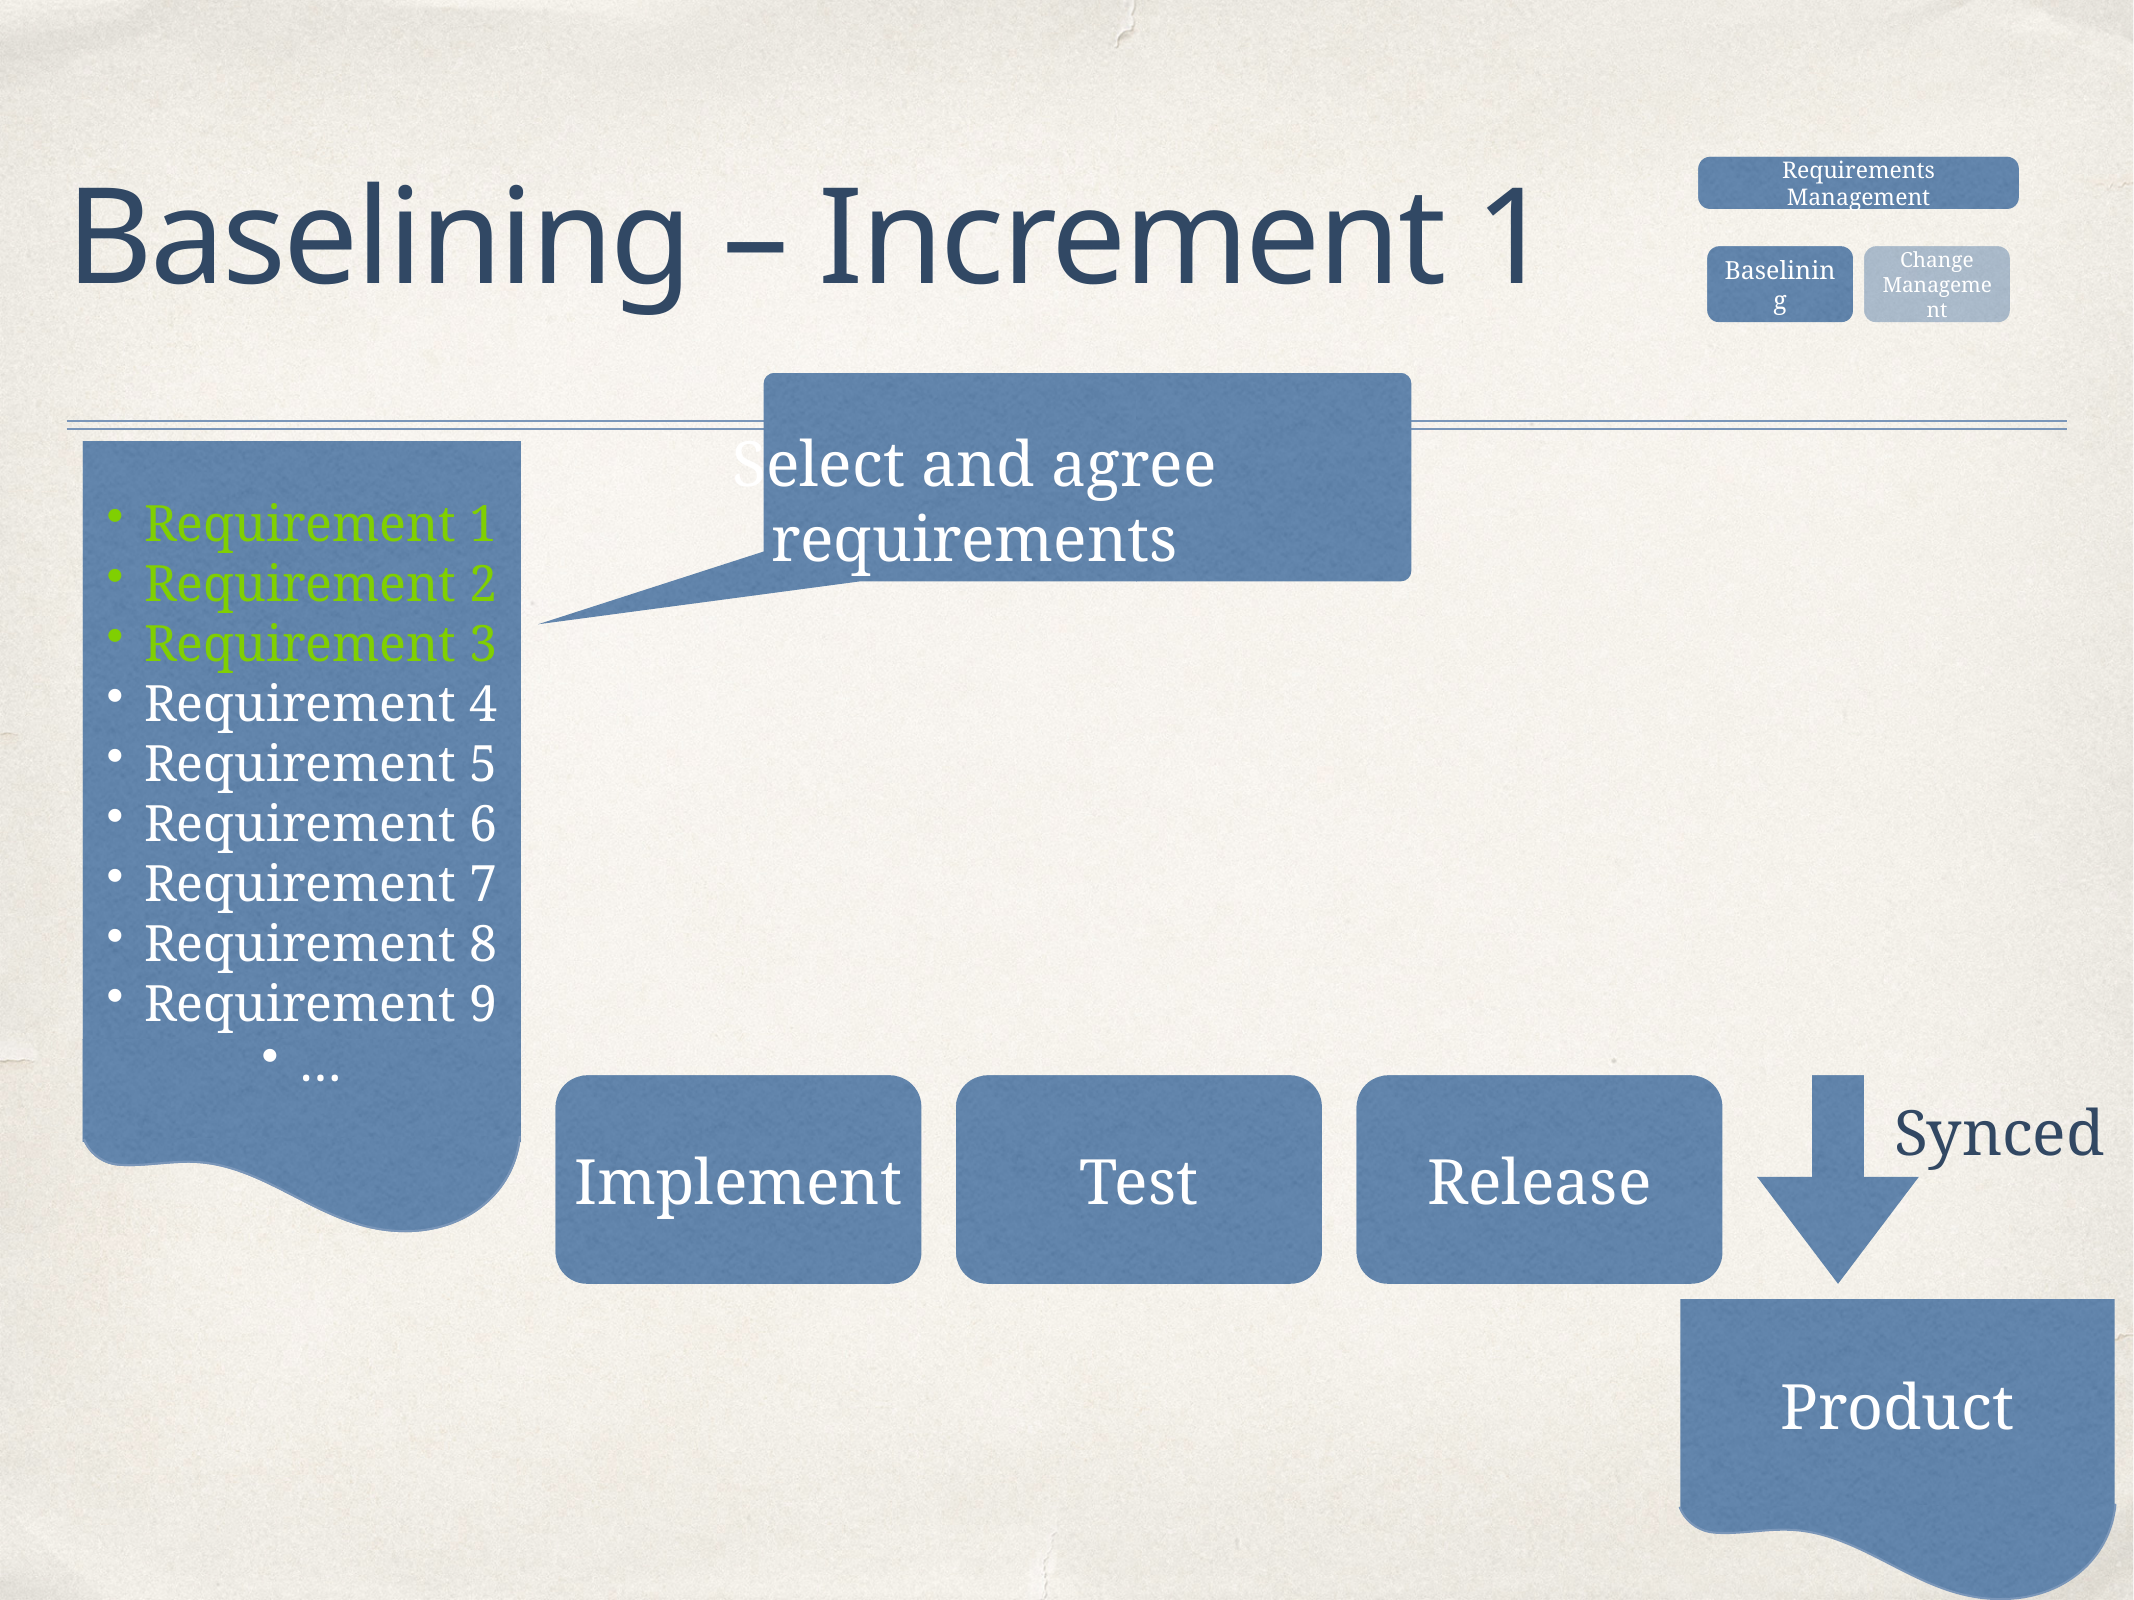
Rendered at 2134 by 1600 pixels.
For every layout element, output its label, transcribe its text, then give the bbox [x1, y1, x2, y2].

picture [0, 0, 2134, 1600]
text_box Test [956, 1075, 1322, 1284]
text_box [1756, 1075, 2109, 1285]
text_box Select and agree requirements [538, 373, 1412, 625]
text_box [1679, 1299, 2116, 1600]
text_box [1698, 156, 2020, 323]
text_box Release [1356, 1075, 1723, 1284]
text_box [82, 441, 522, 1232]
text_box Implement [555, 1075, 922, 1284]
title Baselining – Increment 1 [57, 72, 2076, 409]
